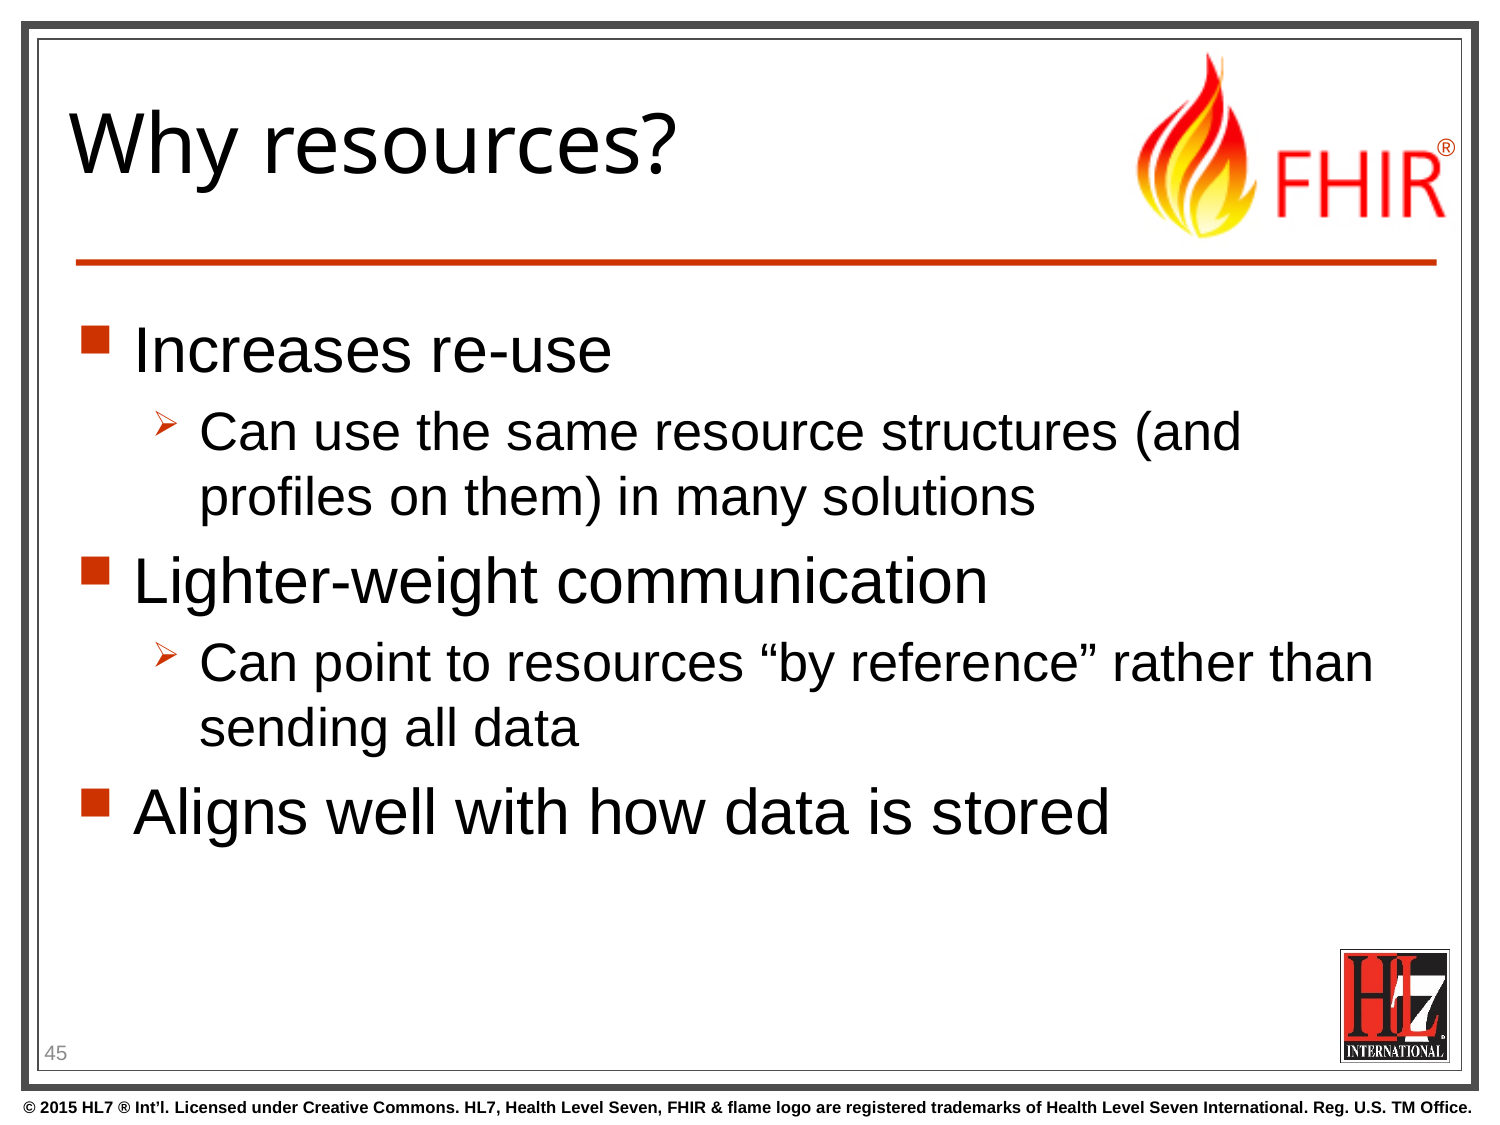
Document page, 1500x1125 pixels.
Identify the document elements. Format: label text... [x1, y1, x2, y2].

list Increases re-use Can use the same resource structures (and profiles on them) in many solutions Lighter-weight communication Can point to resources “by reference” rather than sending all data Aligns well with how data is stored [62, 299, 1438, 1059]
picture [1340, 949, 1450, 1063]
picture [1124, 42, 1458, 249]
slide_number 45 [29, 1034, 148, 1071]
title Why resources? [53, 54, 1128, 244]
